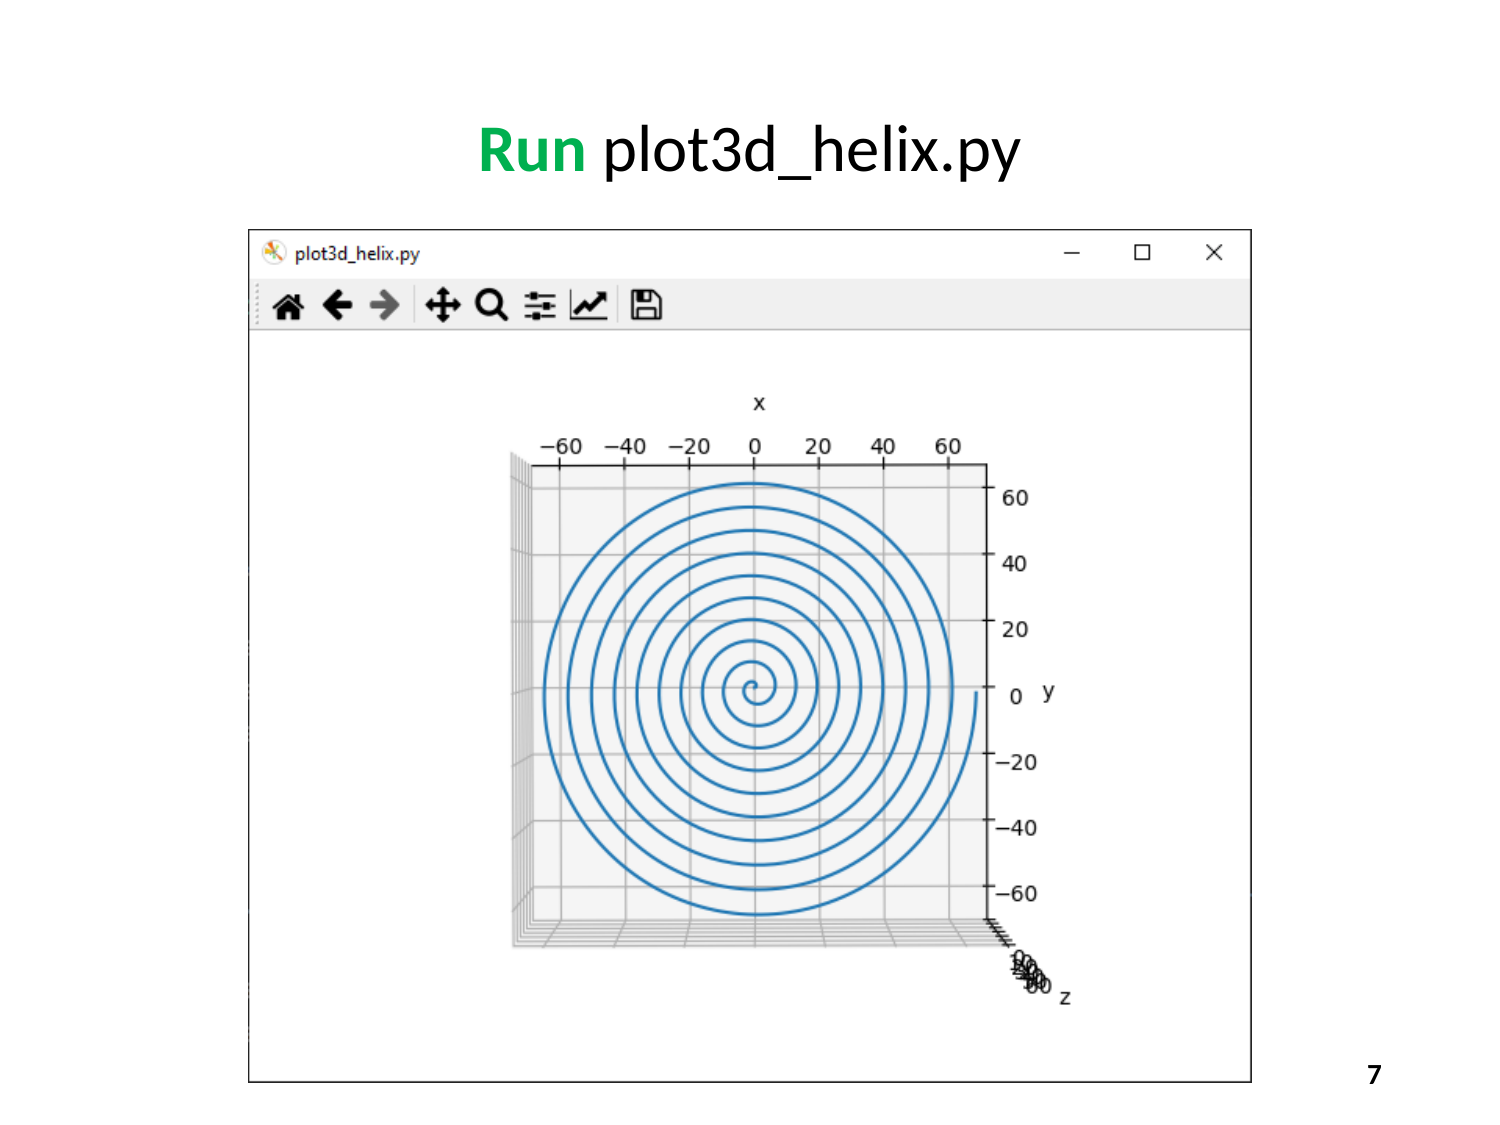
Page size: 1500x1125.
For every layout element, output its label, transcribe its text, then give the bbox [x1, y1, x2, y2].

picture [248, 229, 1252, 1083]
title Run plot3d_helix.py [103, 59, 1397, 241]
slide_number 7 [1059, 1042, 1397, 1103]
